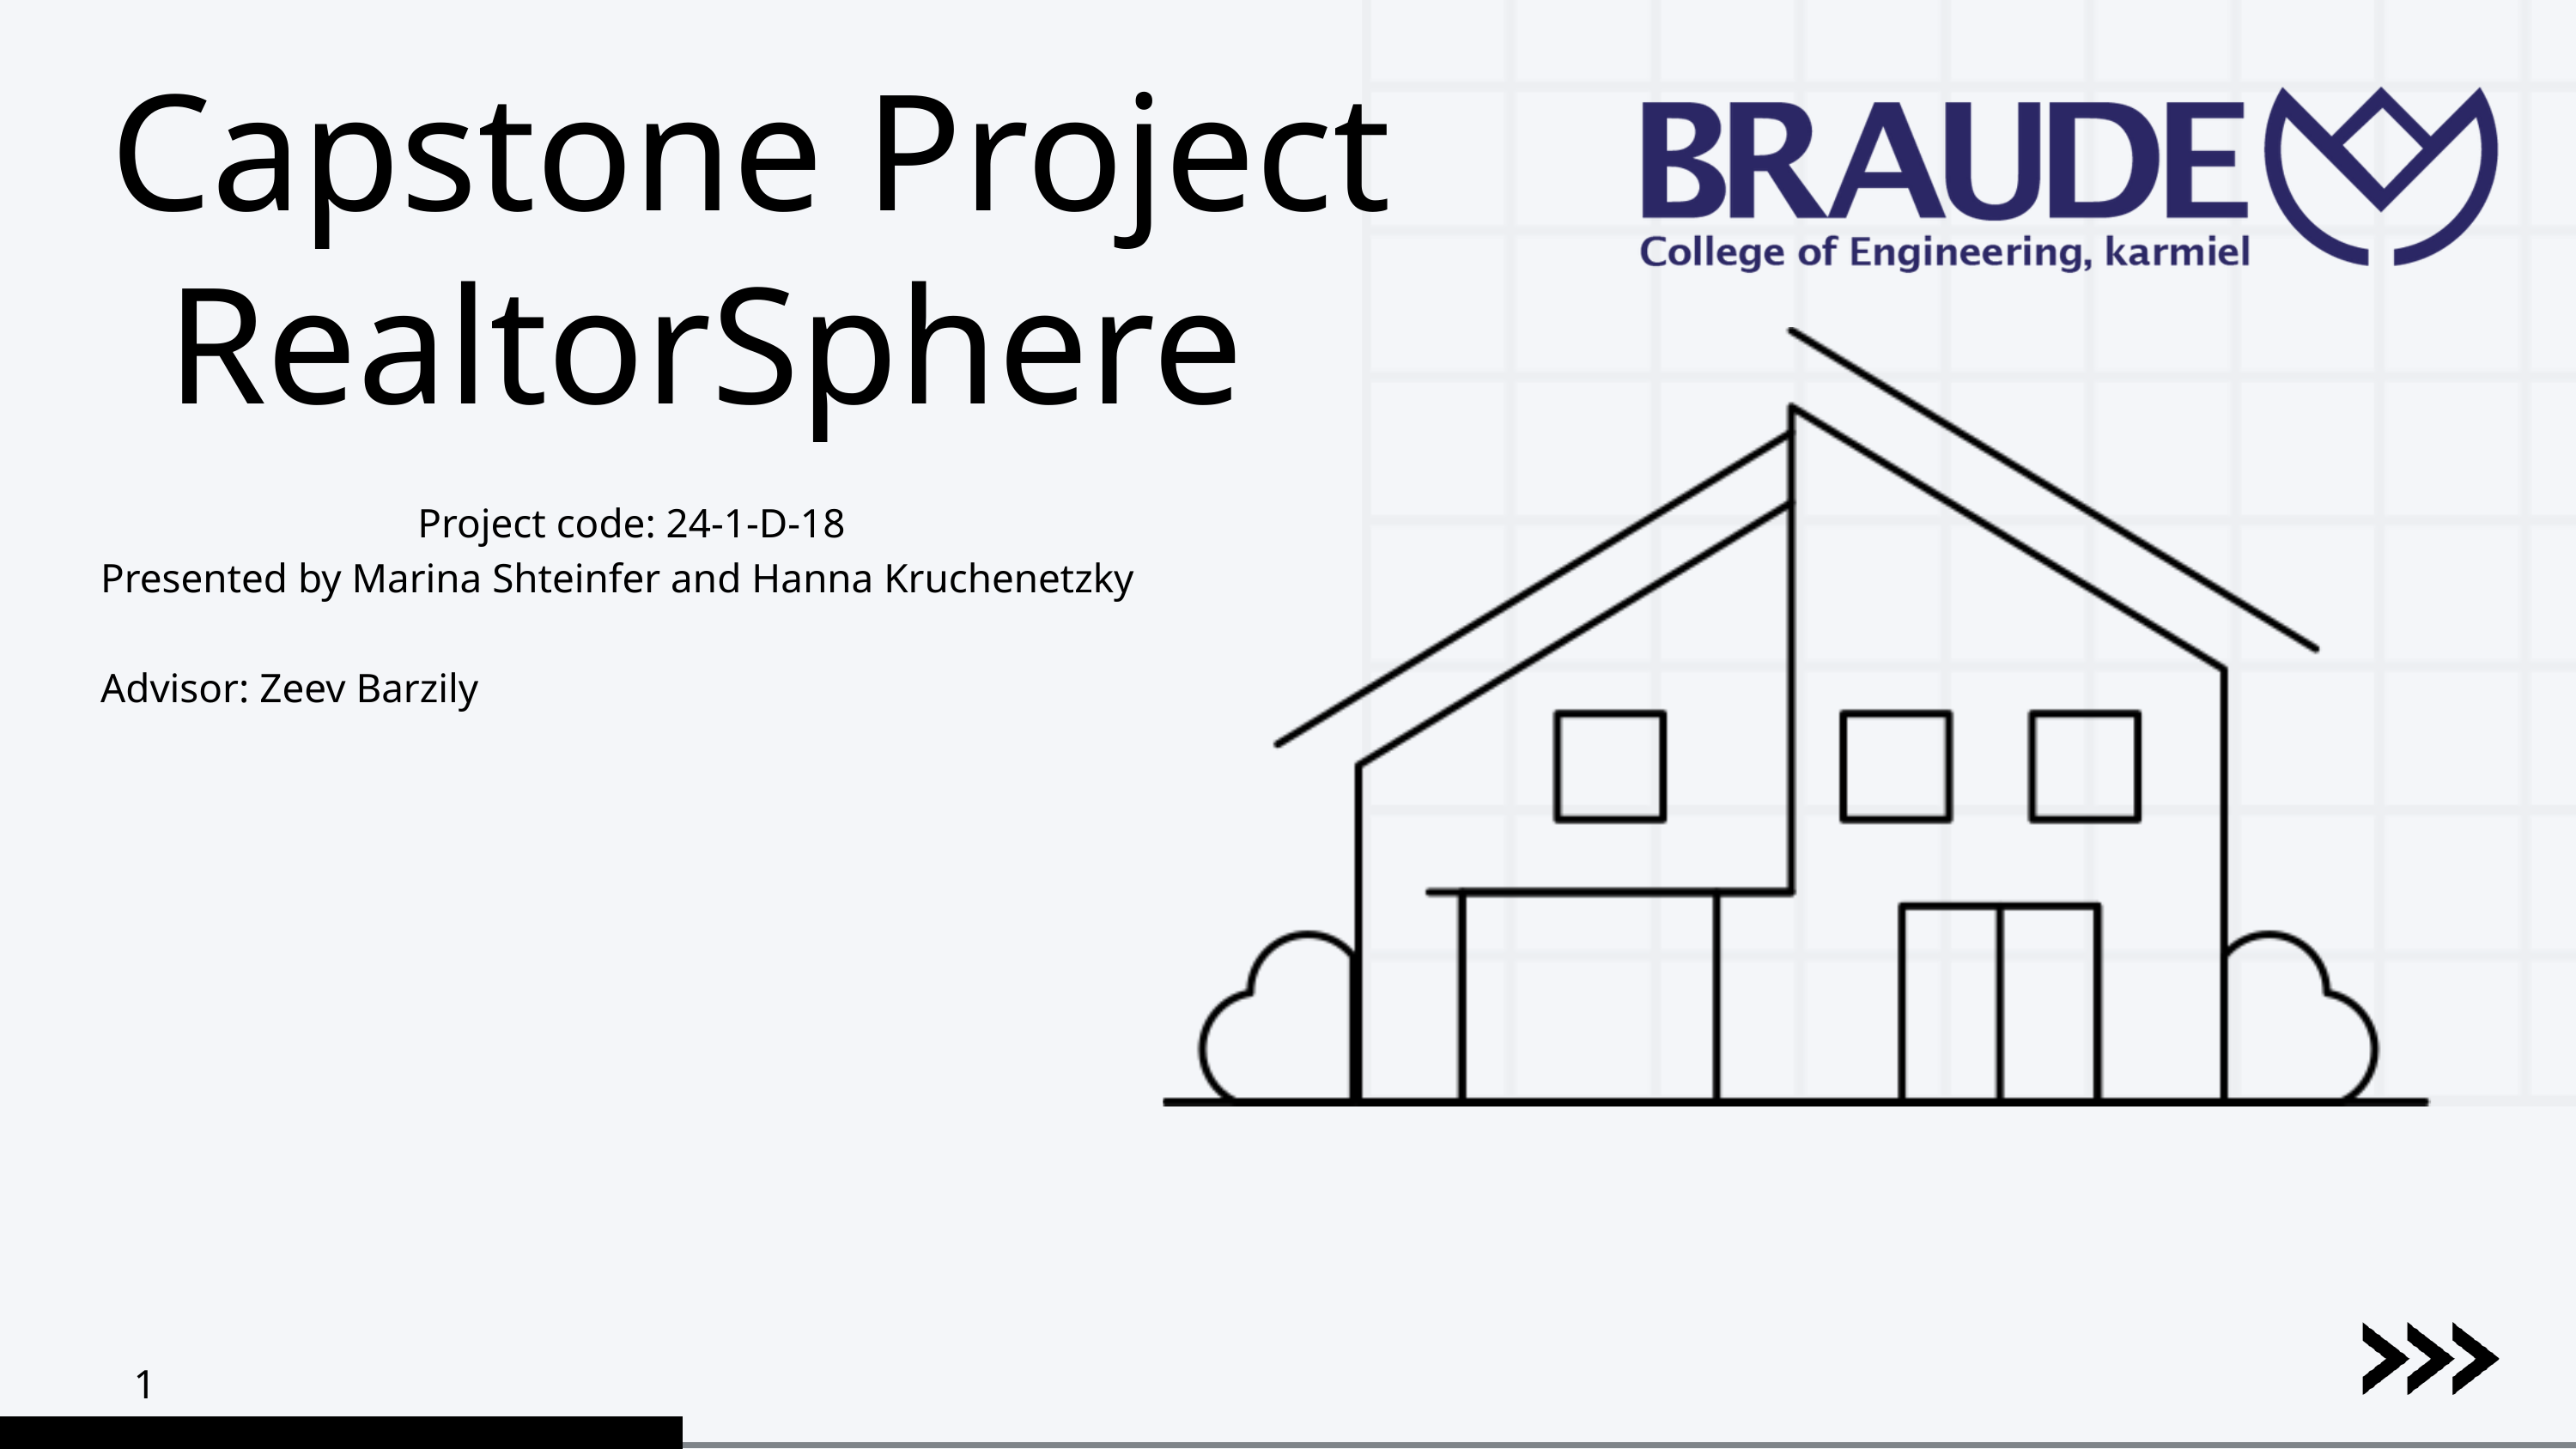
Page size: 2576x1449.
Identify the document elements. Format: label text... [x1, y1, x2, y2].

text_box [1362, 0, 2576, 1107]
text_box [1163, 327, 2432, 1107]
text_box Capstone Project [32, 16, 1513, 243]
text_box [1593, 65, 2525, 286]
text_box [0, 1416, 683, 1449]
text_box Project code: 24-1-D-18 Presented by Marina Shteinfer and Hanna Kruchenetzky Advisor: Zeev Barzily [100, 490, 1163, 711]
text_box [2362, 1322, 2500, 1395]
text_box RealtorSphere [123, 243, 1288, 436]
text_box 1 [0, 1351, 677, 1407]
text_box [683, 1441, 2576, 1449]
